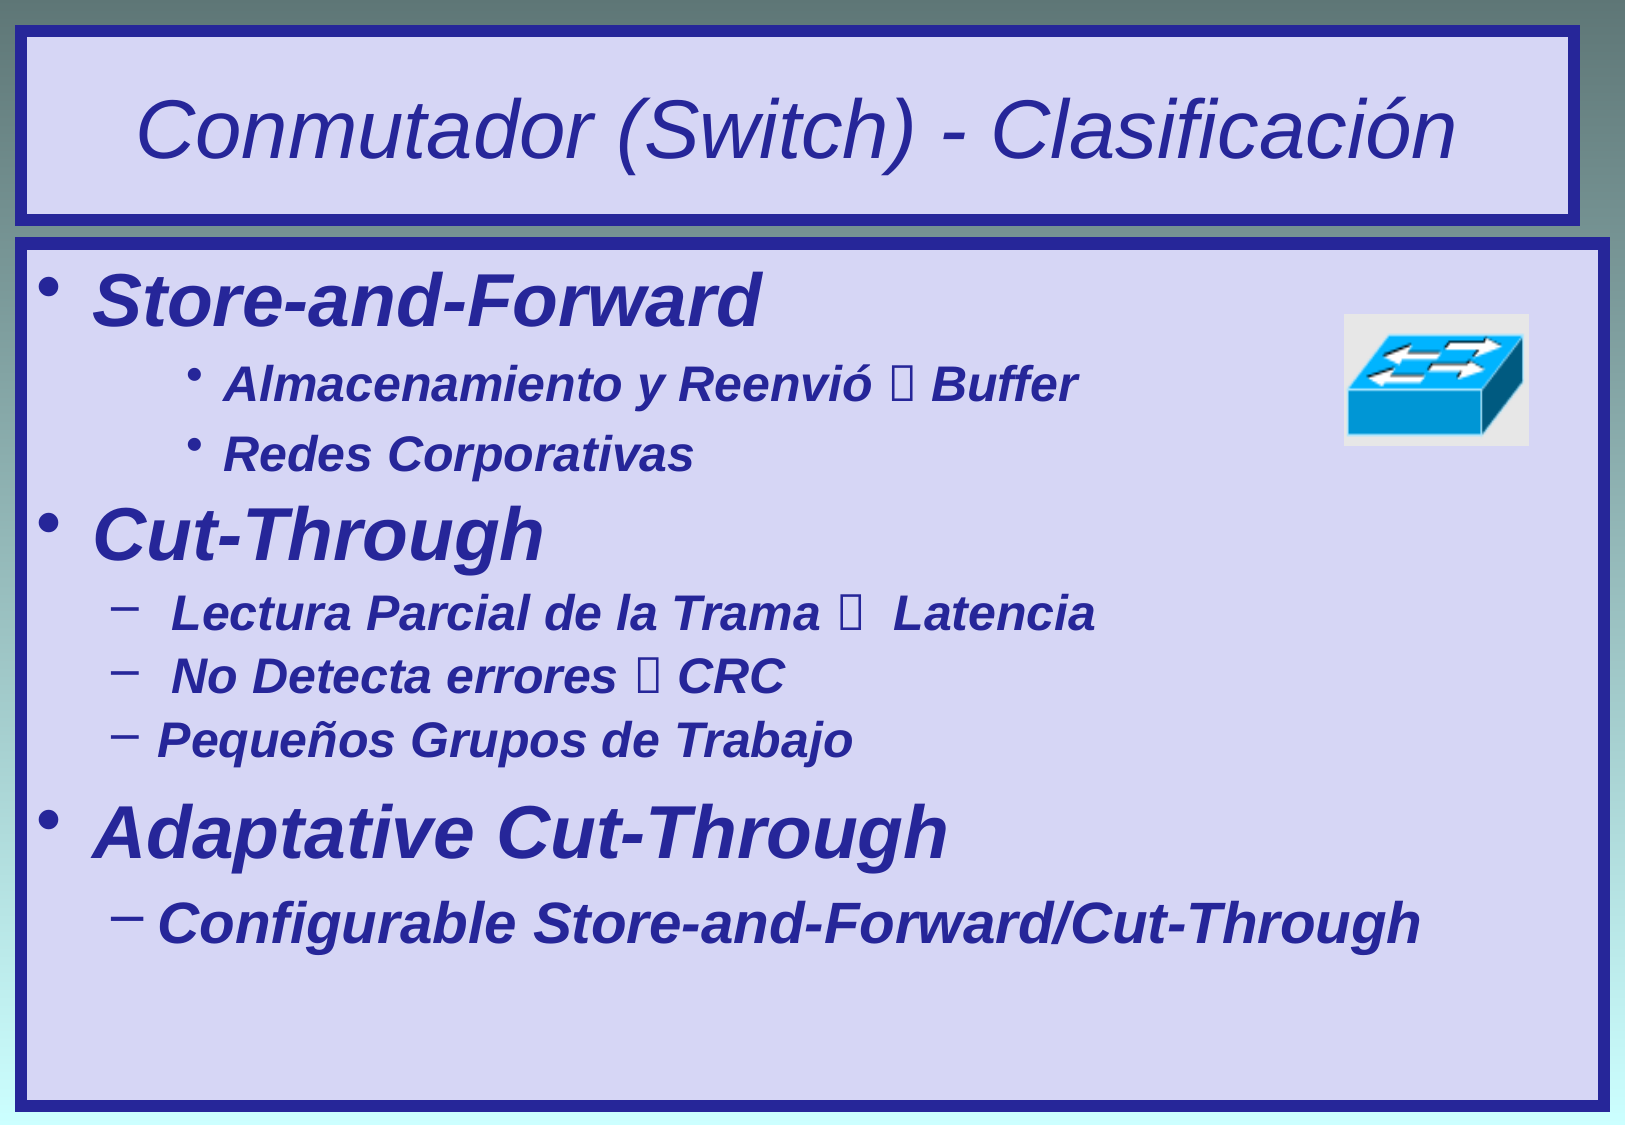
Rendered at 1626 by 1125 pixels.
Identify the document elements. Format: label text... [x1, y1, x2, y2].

list Store-and-Forward Almacenamiento y Reenvió  Buffer Redes Corporativas Cut-Through Lectura Parcial de la Trama  Latencia No Detecta errores  CRC Pequeños Grupos de Trabajo Adaptative Cut-Through Configurable Store-and-Forward/Cut-Through [20, 243, 1605, 1107]
title Conmutador (Switch) - Clasificación [20, 30, 1575, 221]
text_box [1343, 314, 1530, 446]
